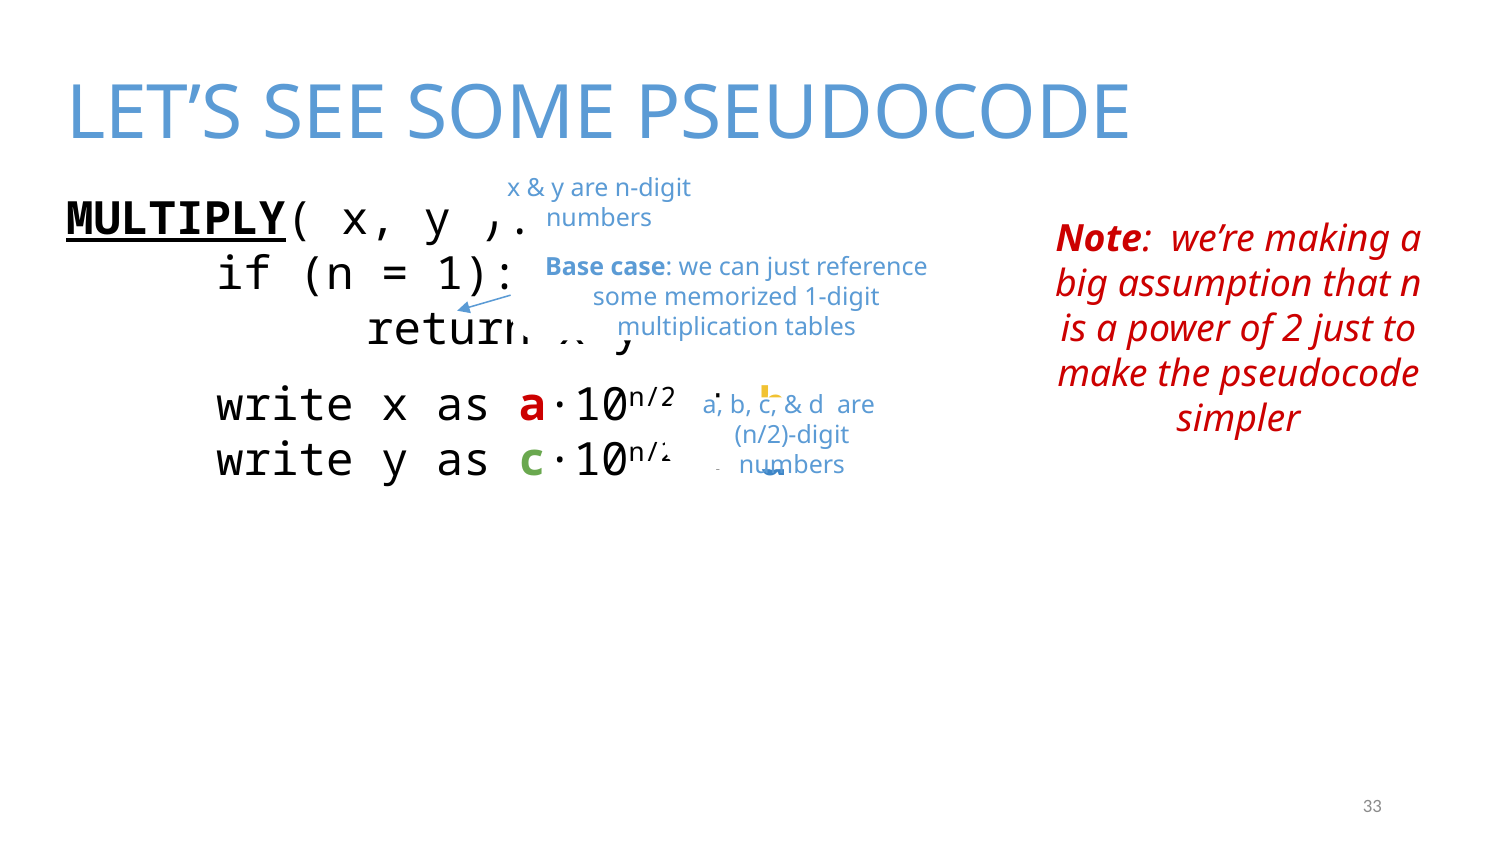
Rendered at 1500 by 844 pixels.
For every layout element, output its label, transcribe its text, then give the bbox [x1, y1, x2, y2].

text_box a, b, c, & d are (n/2)-digit numbers [665, 397, 919, 470]
text_box Note: we’re making a big assumption that n is a power of 2 just to make the pseudocode simpler [1028, 199, 1449, 401]
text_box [457, 295, 511, 311]
title LET’S SEE SOME PSEUDOCODE [51, 60, 1449, 167]
text_box x & y are n-digit numbers [454, 181, 744, 222]
text_box MULTIPLY( x, y ): if (n = 1): return x·y write x as a·10n/2 + b write y as c·10n/2 + d [51, 174, 1462, 778]
text_box Base case: we can just reference some memorized 1-digit multiplication tables [510, 249, 963, 341]
slide_number 33 [1059, 782, 1397, 827]
